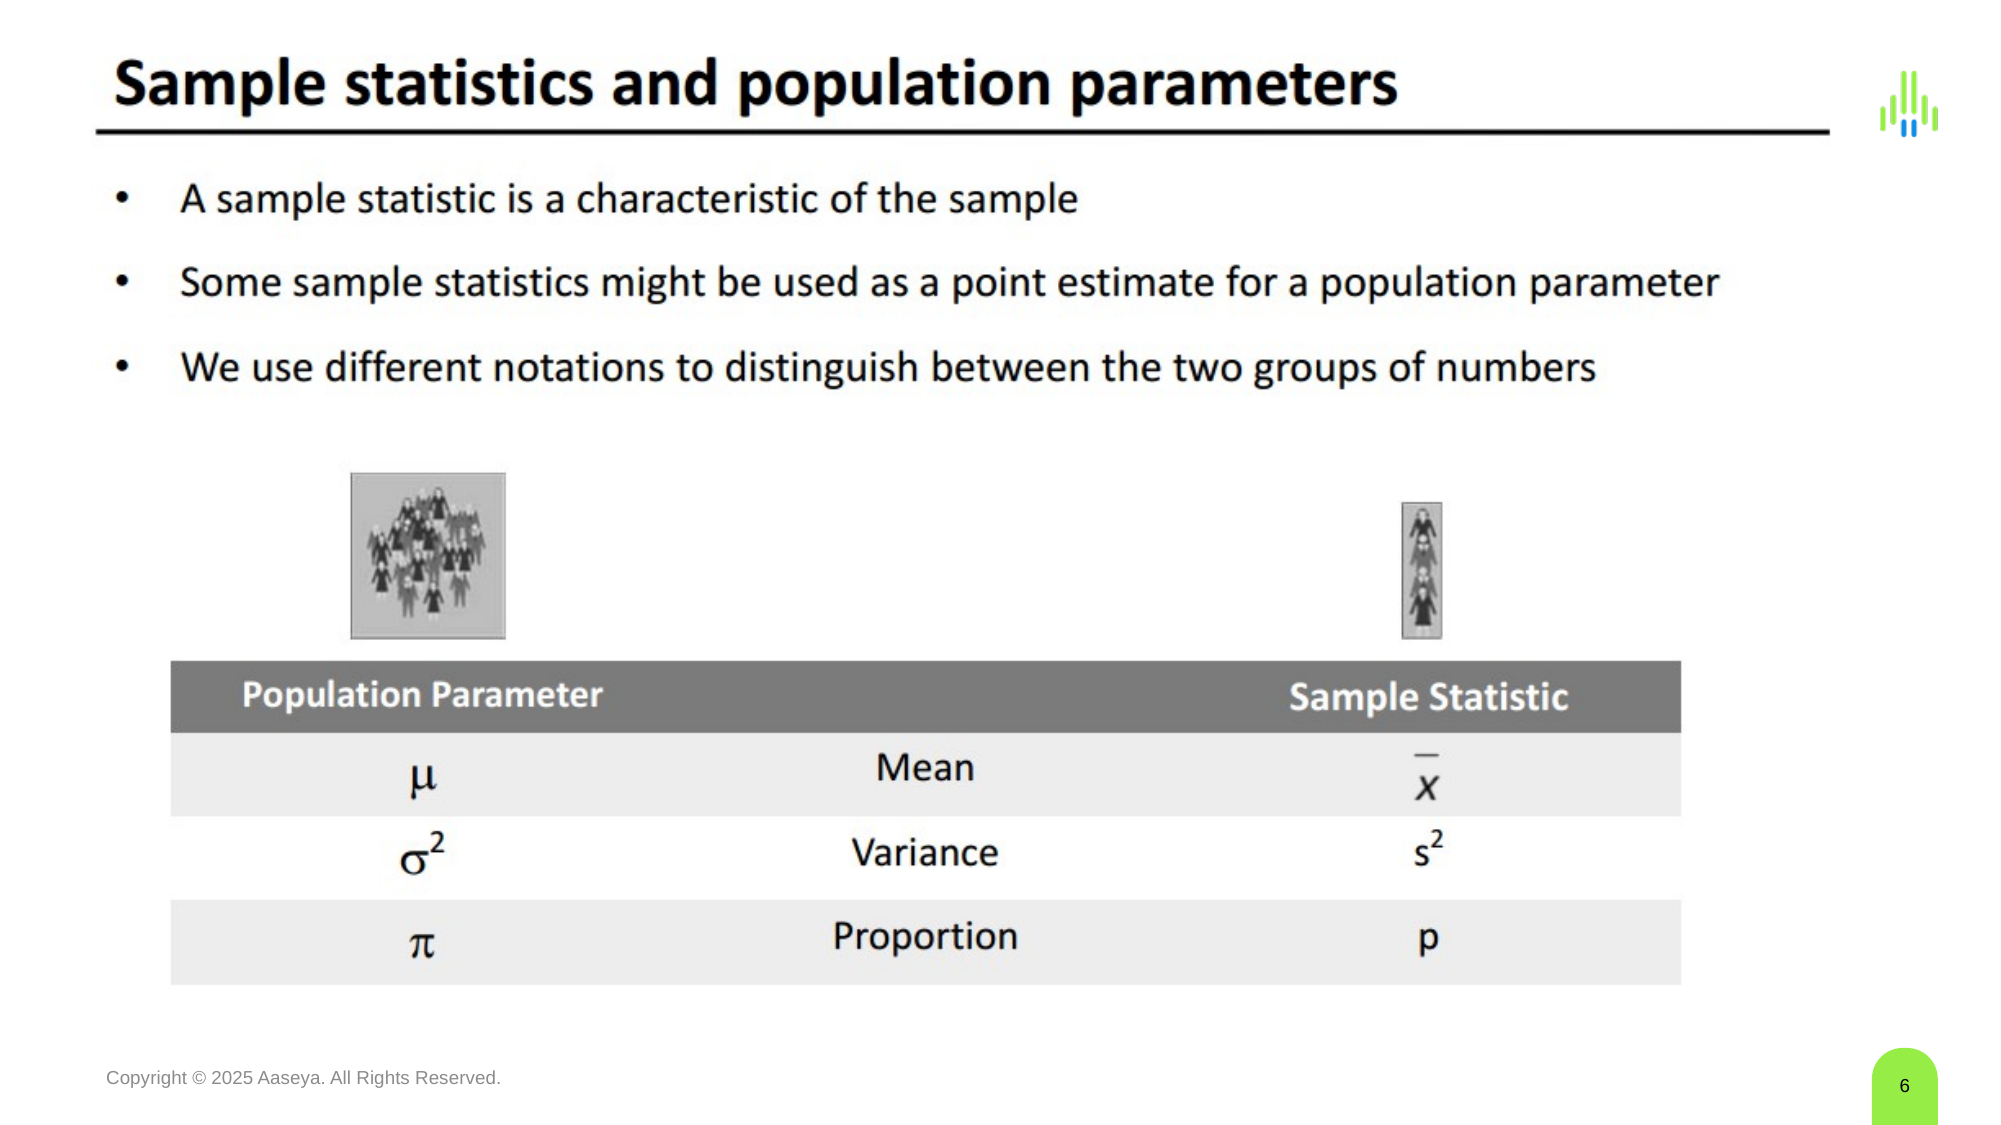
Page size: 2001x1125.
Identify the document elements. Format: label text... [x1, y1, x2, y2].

slide_number 6 [1871, 1056, 1938, 1117]
picture [1871, 56, 1948, 152]
picture [91, 54, 1840, 1018]
footer Copyright © 2025 Aaseya. All Rights Reserved. [91, 1047, 767, 1108]
